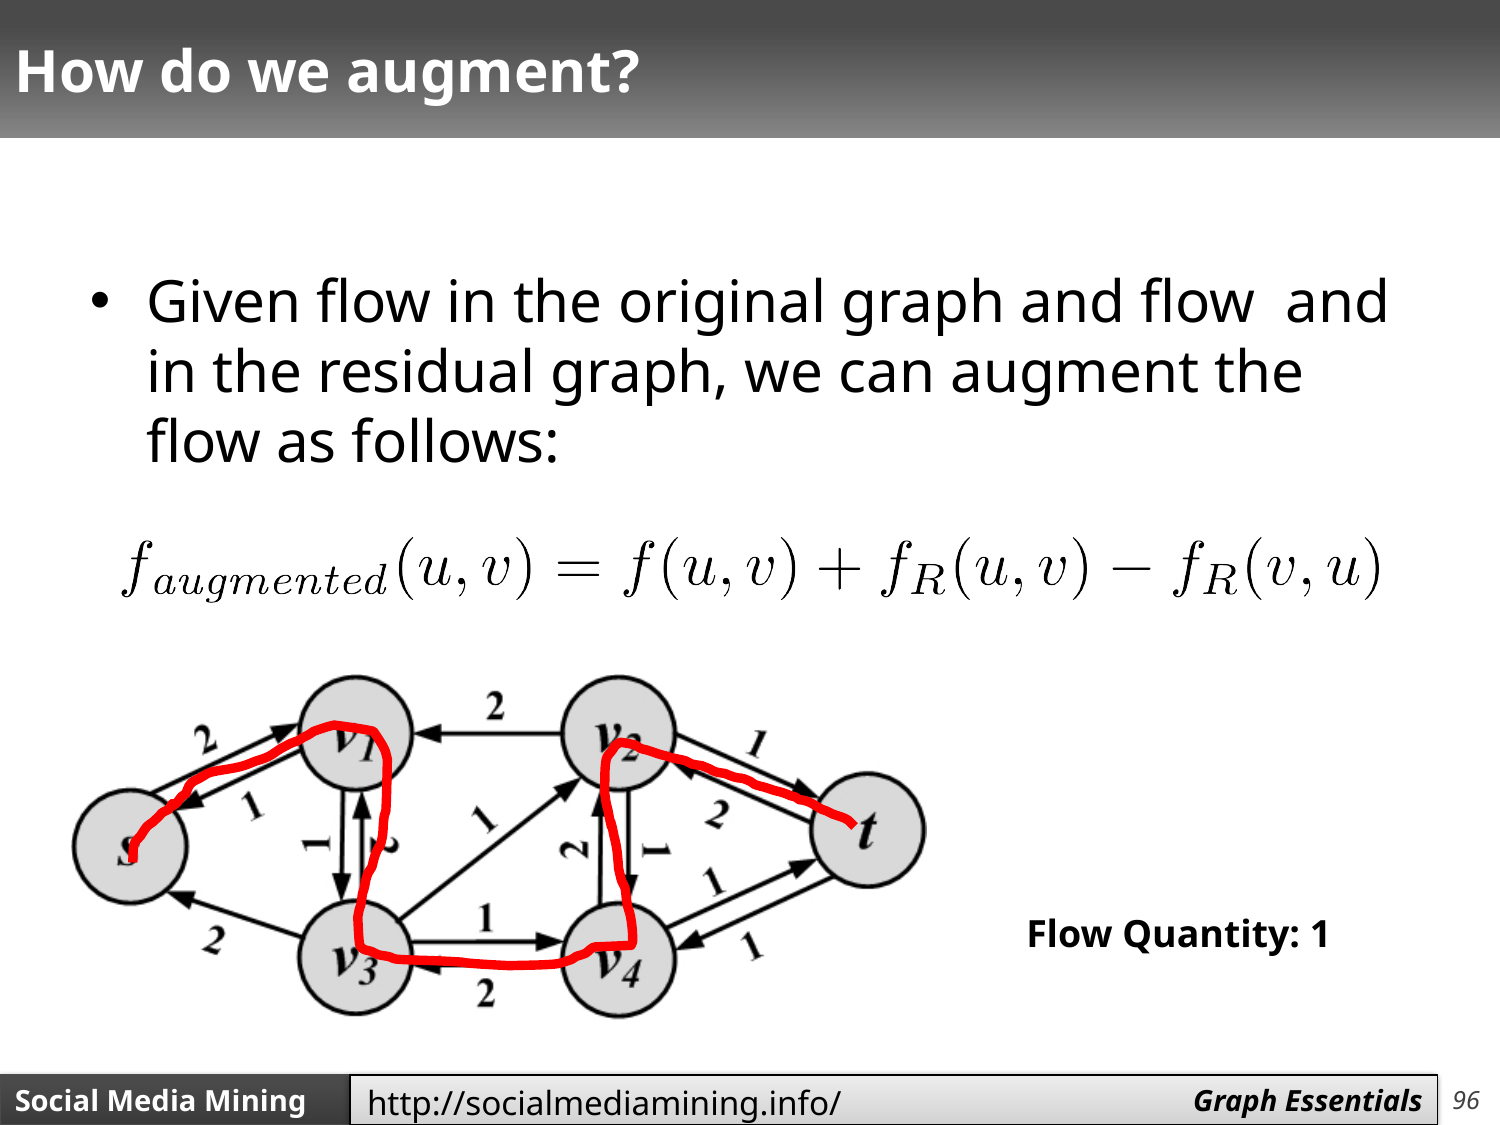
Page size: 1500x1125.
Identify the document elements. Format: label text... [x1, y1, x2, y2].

title How do we augment? [0, 0, 1500, 138]
text_box Flow Quantity: 1 [1011, 902, 1347, 963]
picture [121, 537, 1379, 603]
picture [71, 674, 927, 1021]
